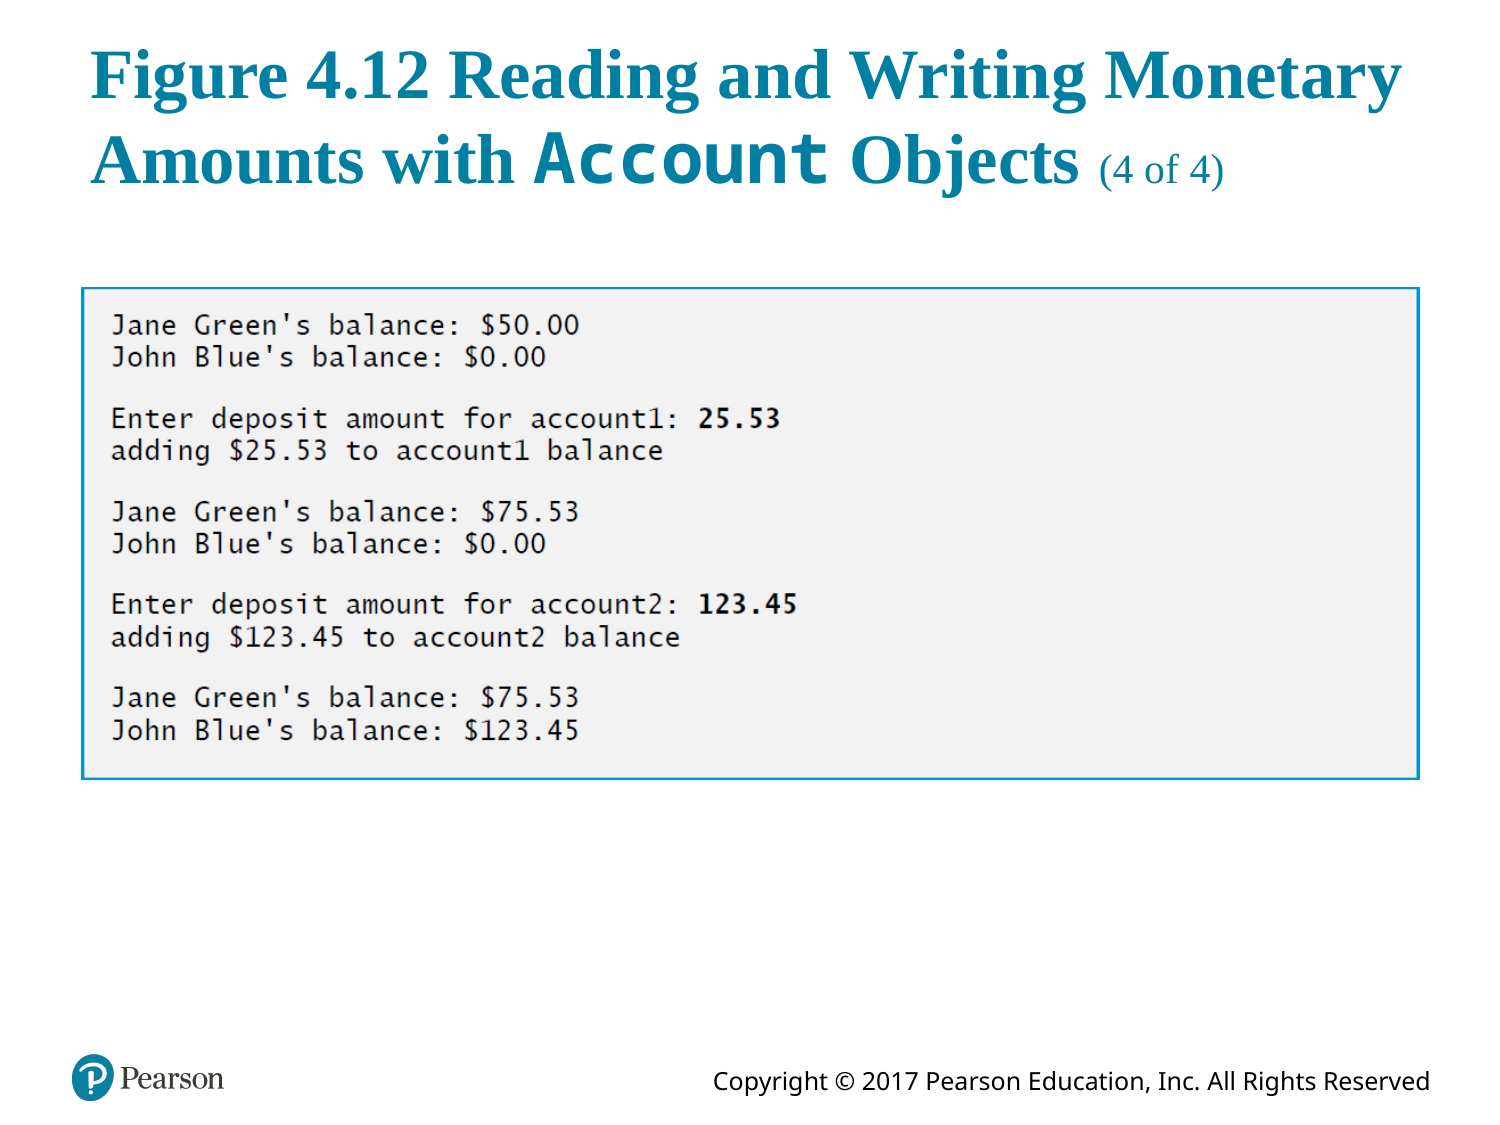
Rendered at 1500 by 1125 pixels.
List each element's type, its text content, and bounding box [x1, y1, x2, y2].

picture [98, 1054, 224, 1101]
picture [72, 1054, 88, 1070]
picture [85, 290, 1416, 777]
picture [80, 1063, 106, 1088]
title Figure 4.12 Reading and Writing Monetary Amounts with Account Objects (4 of 4) [75, 37, 1425, 213]
picture [72, 1087, 83, 1101]
